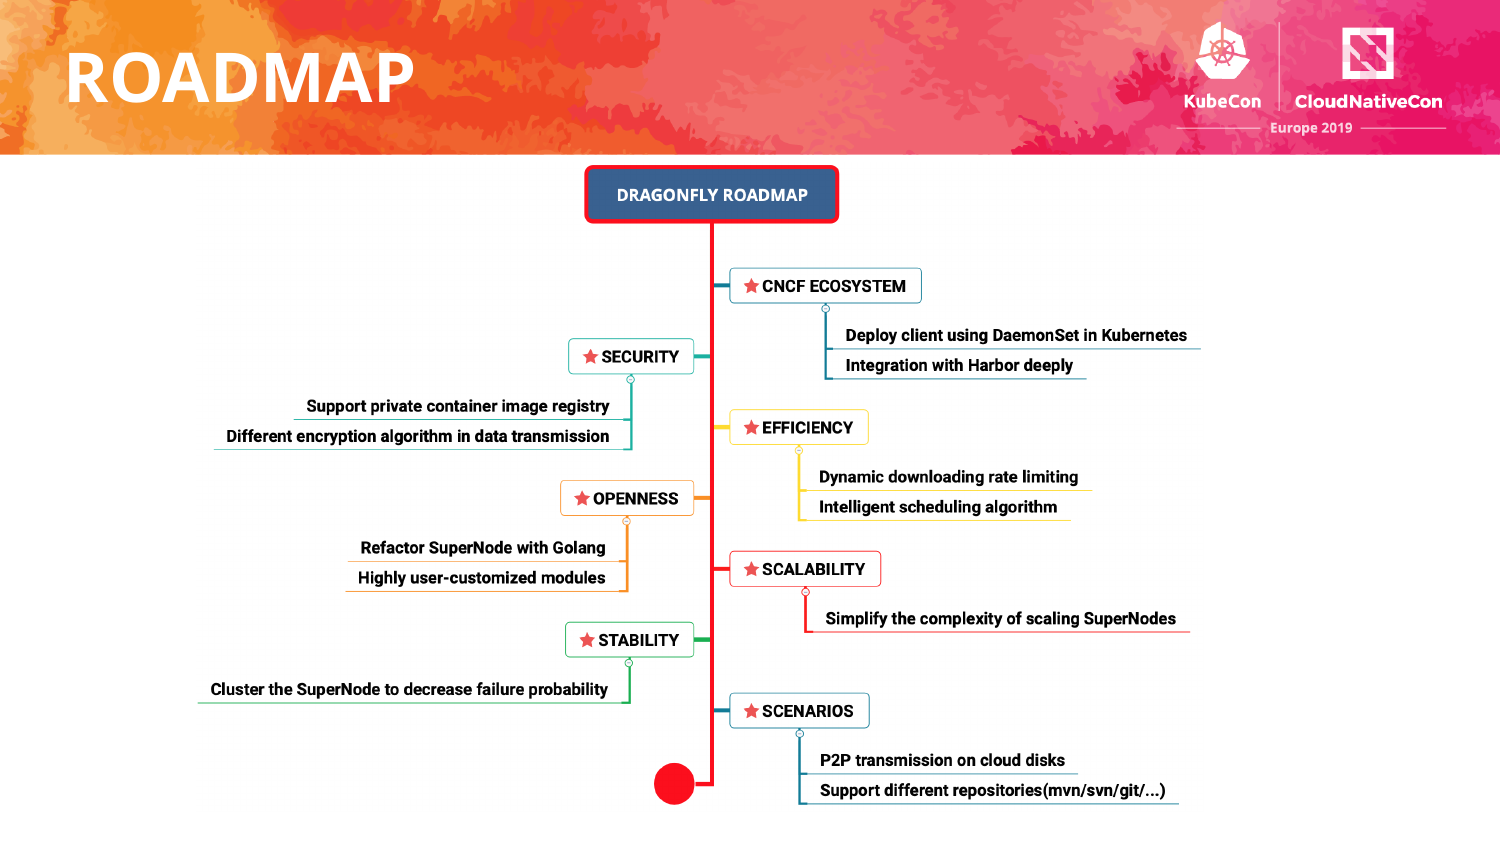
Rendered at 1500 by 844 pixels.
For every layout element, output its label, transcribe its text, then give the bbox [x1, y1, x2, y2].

title ROADMAP [52, 0, 1347, 163]
picture [0, 0, 1500, 844]
